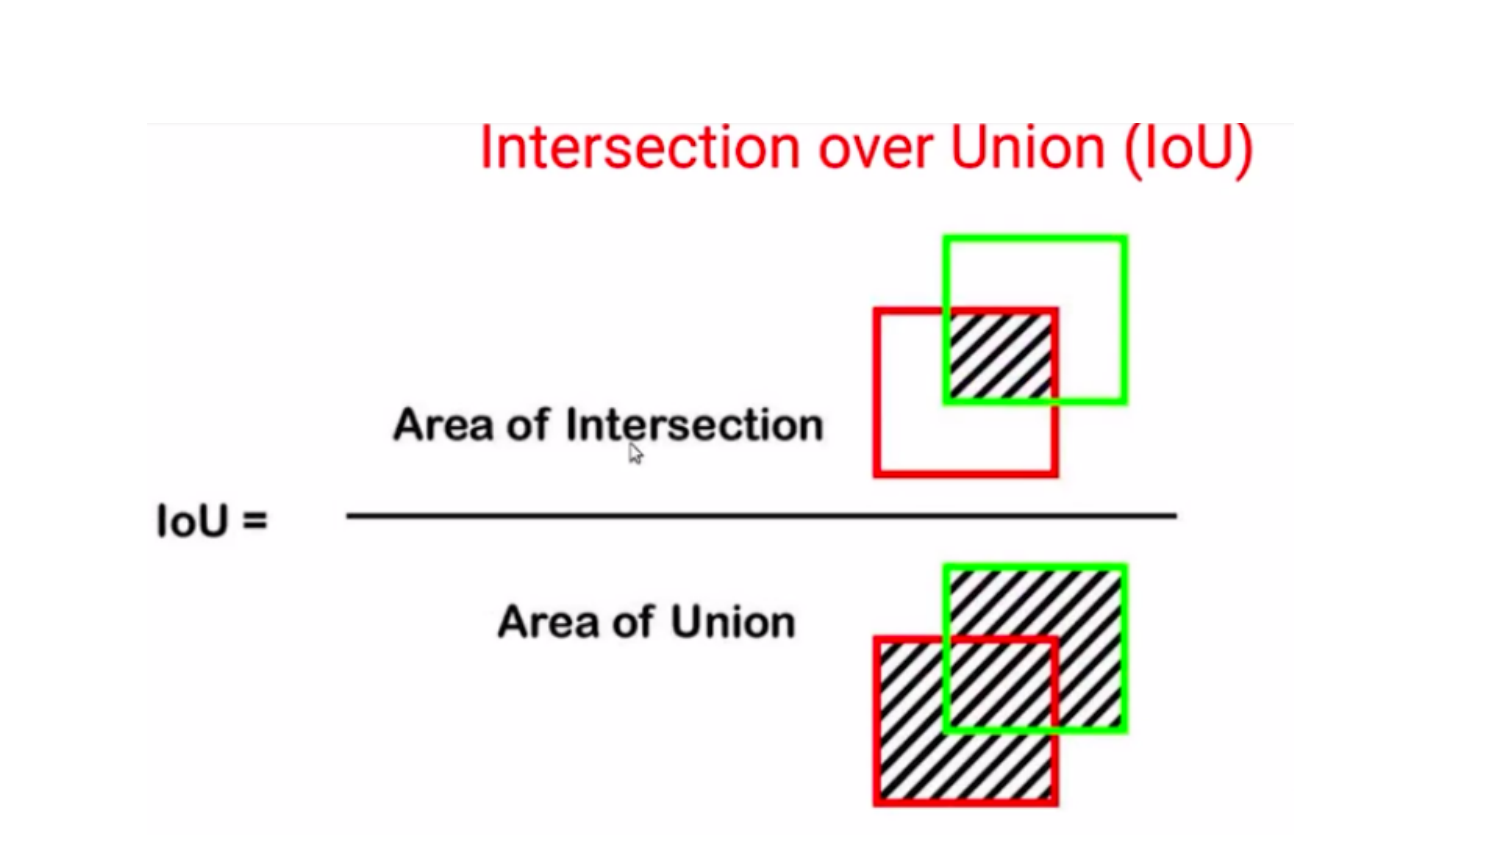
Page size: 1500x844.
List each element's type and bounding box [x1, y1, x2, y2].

picture [146, 123, 1295, 844]
